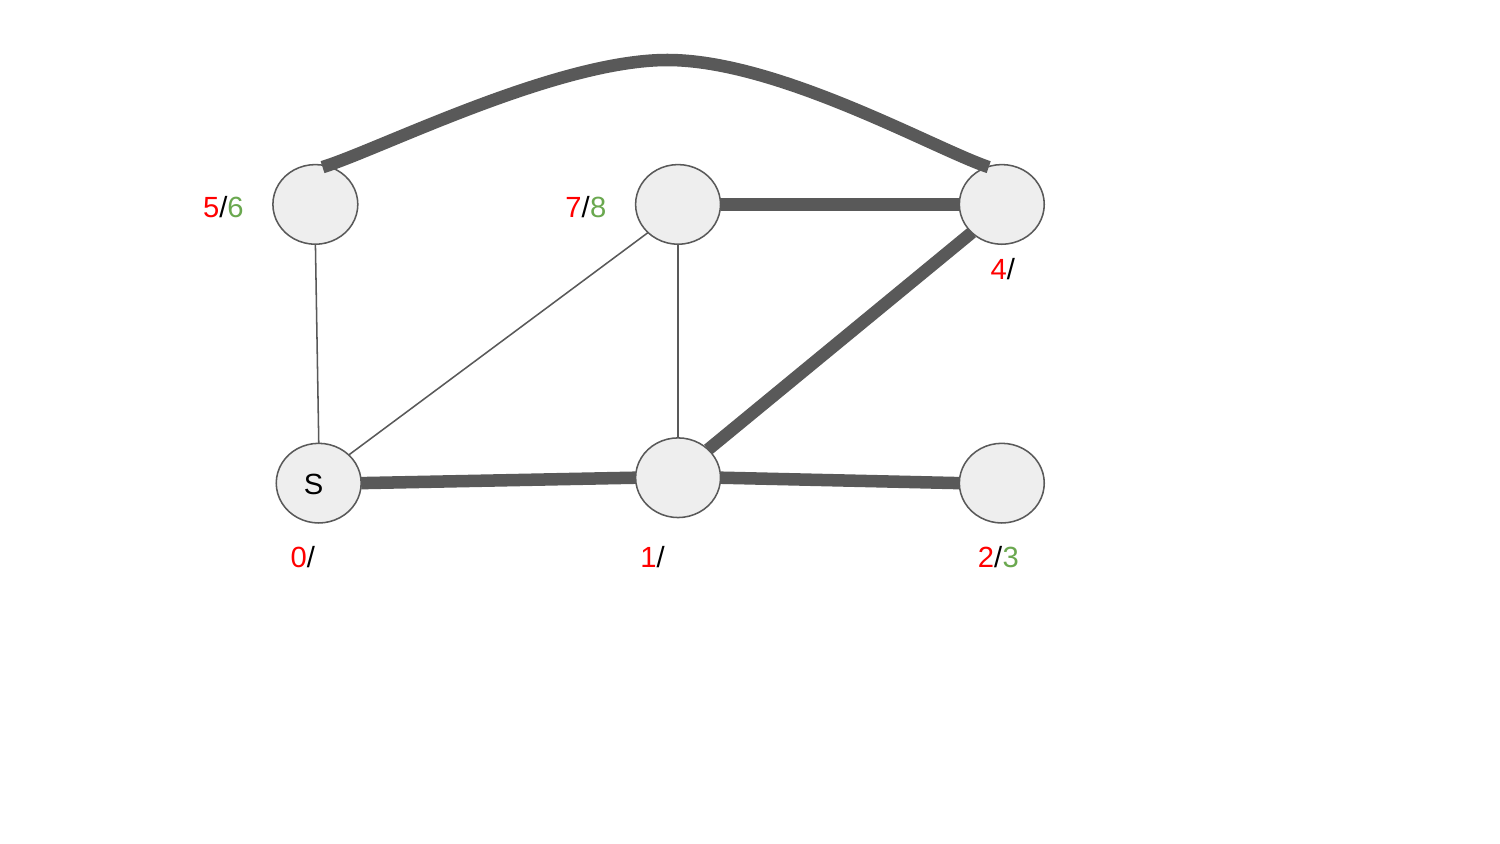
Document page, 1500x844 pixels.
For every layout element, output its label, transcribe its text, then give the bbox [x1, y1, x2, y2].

text_box 5/6 [188, 172, 323, 236]
text_box [322, 60, 989, 168]
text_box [720, 477, 960, 484]
text_box S [276, 443, 361, 522]
text_box [959, 164, 1045, 235]
text_box [289, 164, 358, 245]
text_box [315, 243, 319, 444]
text_box 4/ [976, 235, 1111, 299]
text_box [960, 443, 1045, 522]
text_box 1/ [625, 522, 760, 586]
text_box [653, 168, 721, 245]
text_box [707, 232, 973, 450]
text_box 7/8 [550, 172, 685, 236]
text_box 0/ [275, 522, 411, 586]
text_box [348, 232, 649, 456]
text_box [636, 438, 720, 518]
text_box 2/3 [963, 522, 1098, 586]
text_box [360, 477, 636, 484]
